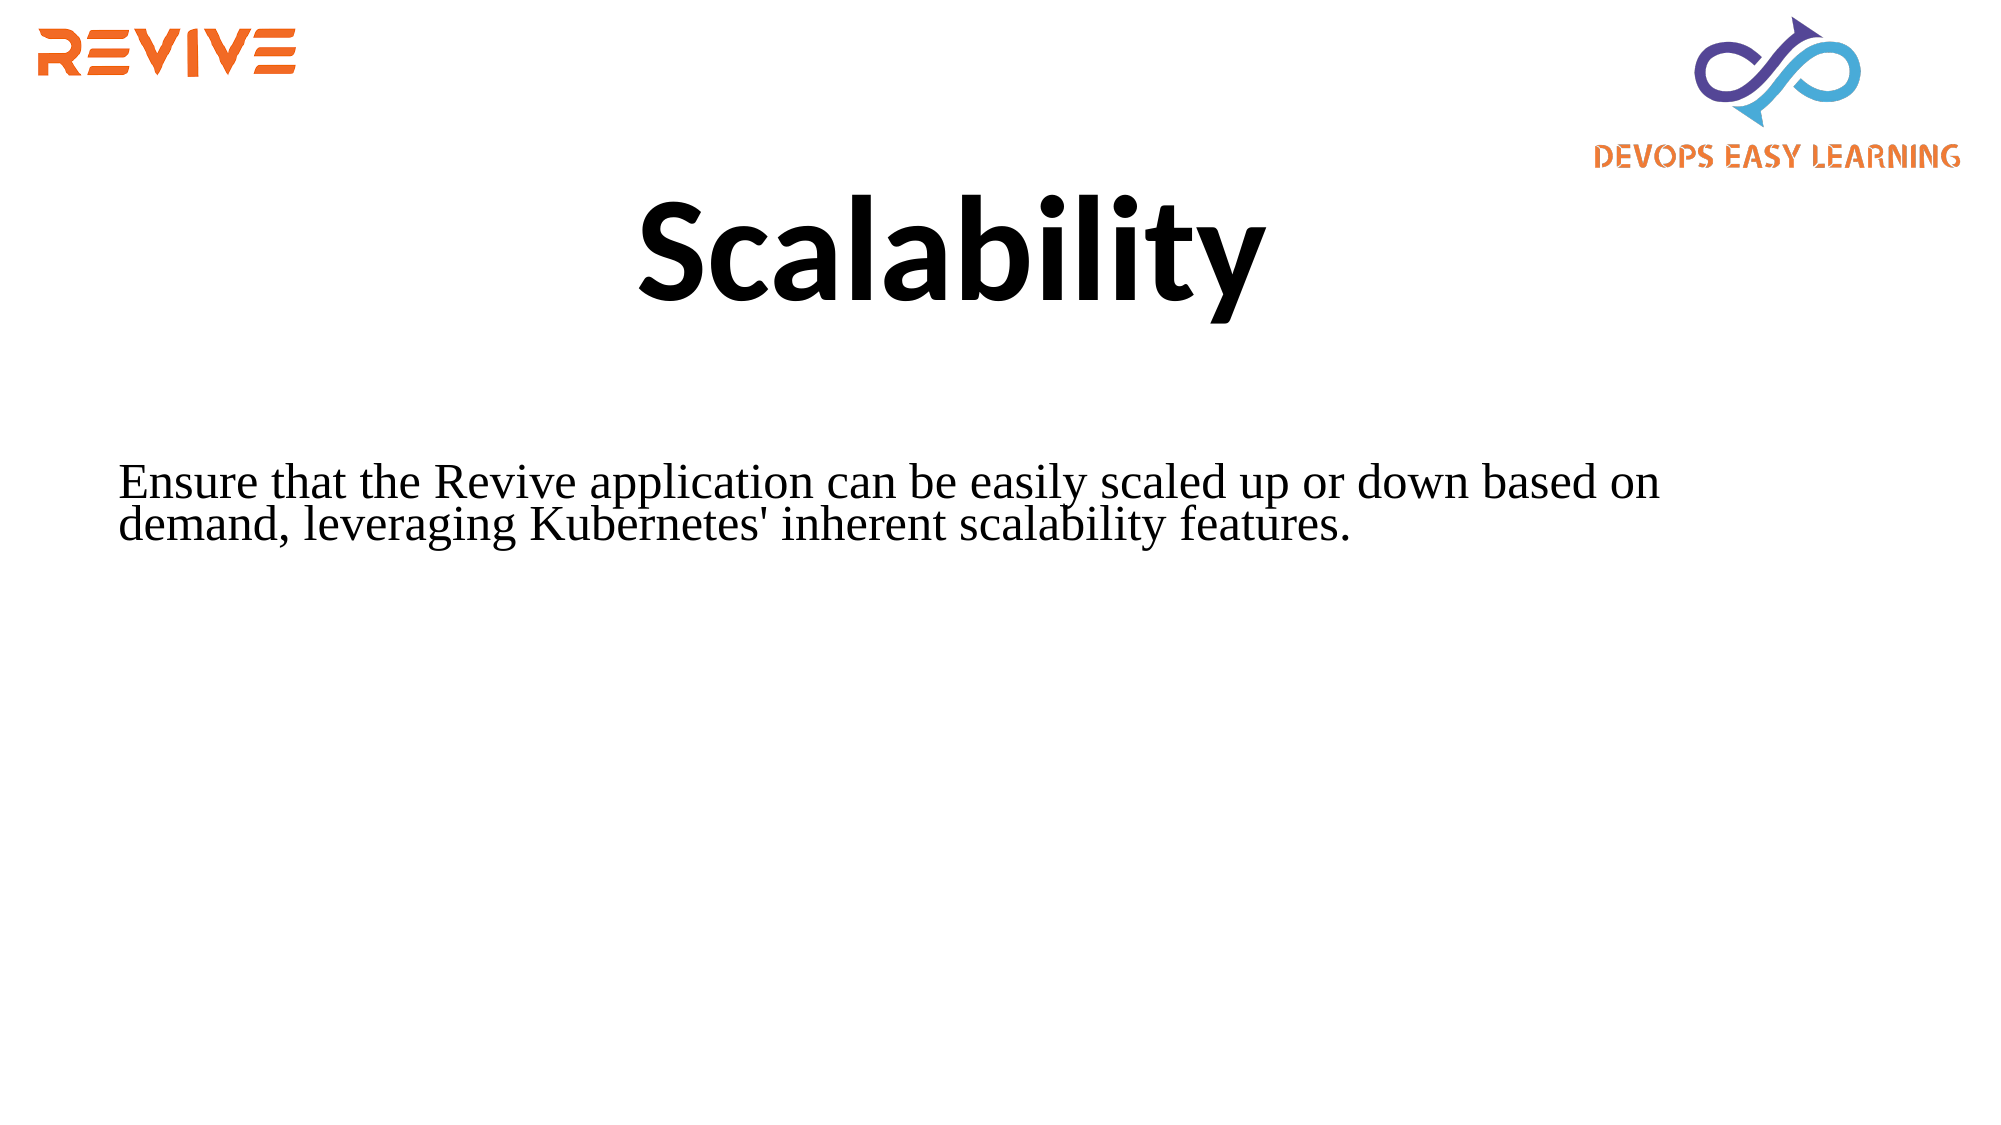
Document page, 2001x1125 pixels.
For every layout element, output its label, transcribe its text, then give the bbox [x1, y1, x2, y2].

picture [1577, 0, 1978, 201]
title Scalability [202, 121, 1703, 341]
picture [0, 0, 335, 120]
subtitle Ensure that the Revive application can be easily scaled up or down based on demand, leveraging Kubernetes' inherent scalability features. [103, 457, 1849, 642]
